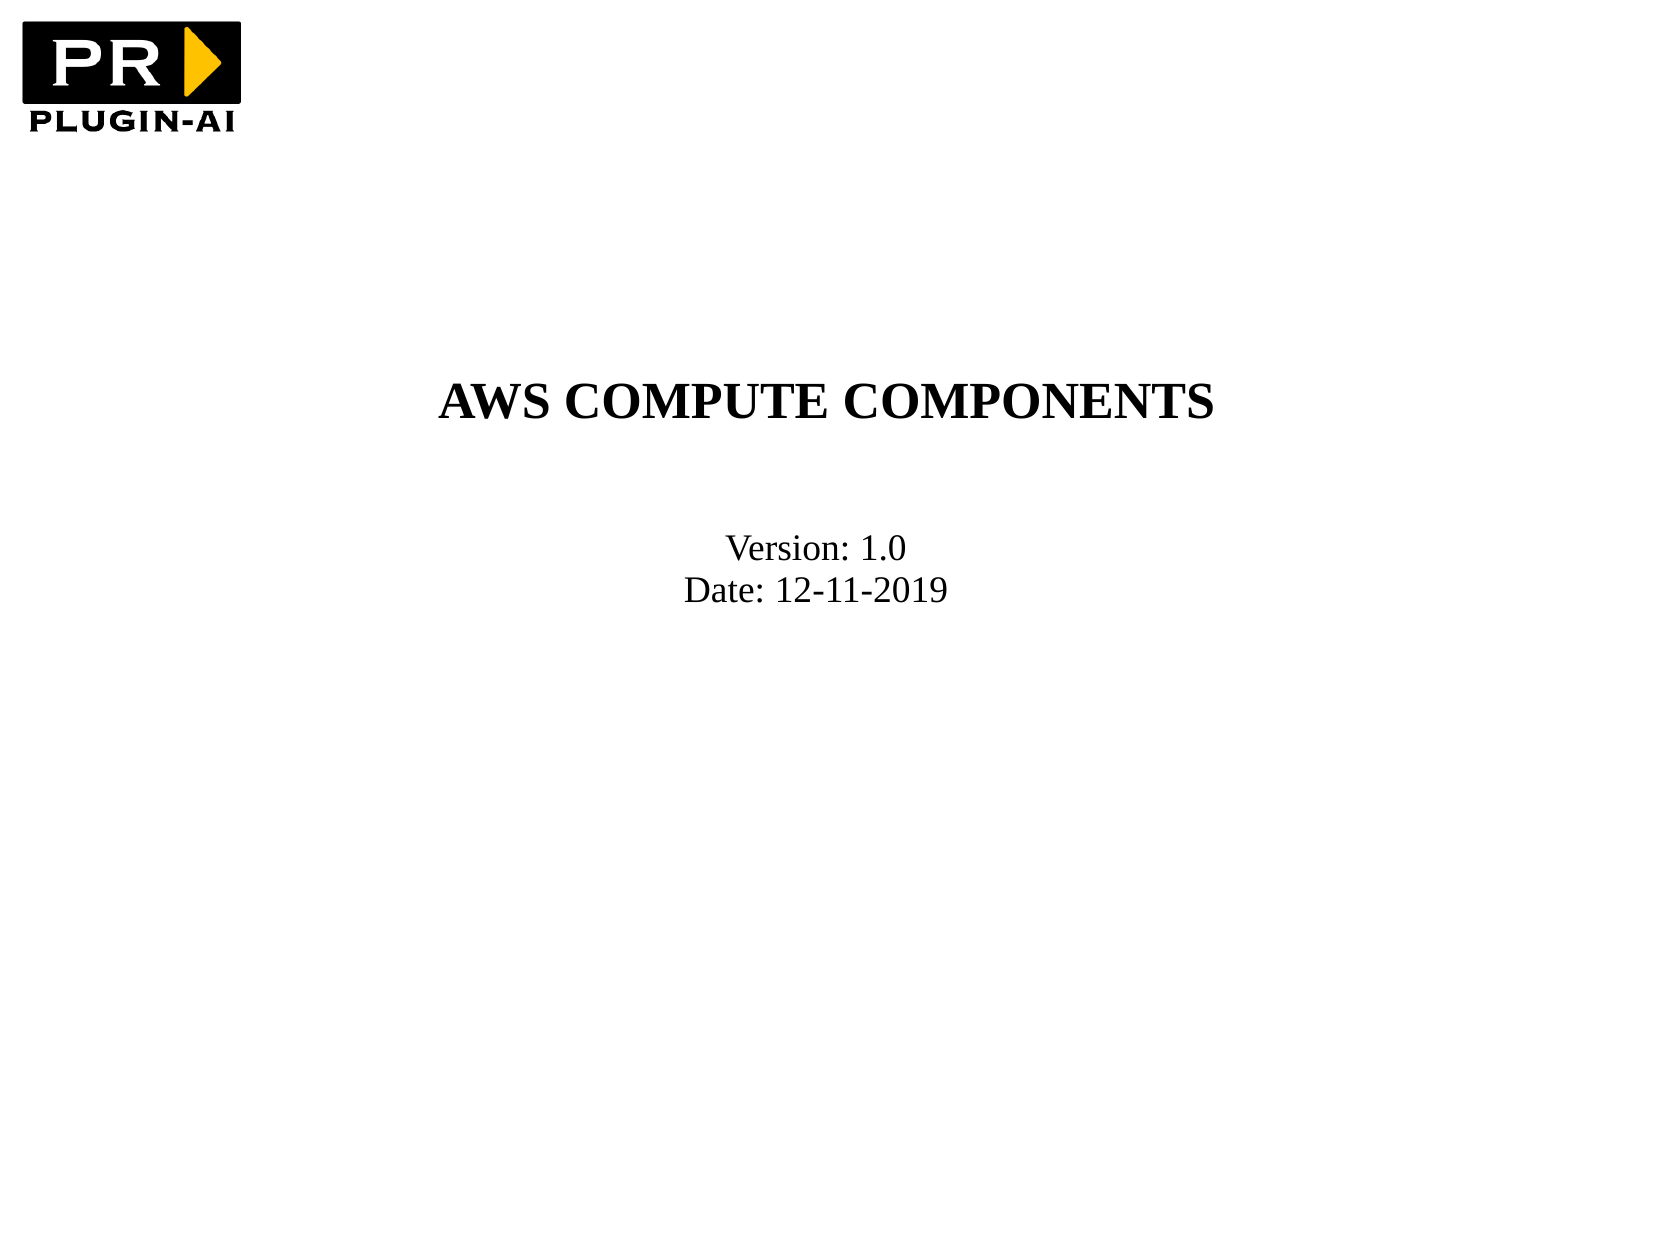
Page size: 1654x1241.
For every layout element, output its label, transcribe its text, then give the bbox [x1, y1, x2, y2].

picture [19, 17, 244, 137]
text_box Version: 1.0 Date: 12-11-2019 [582, 519, 1050, 619]
text_box AWS COMPUTE COMPONENTS [423, 358, 1231, 437]
